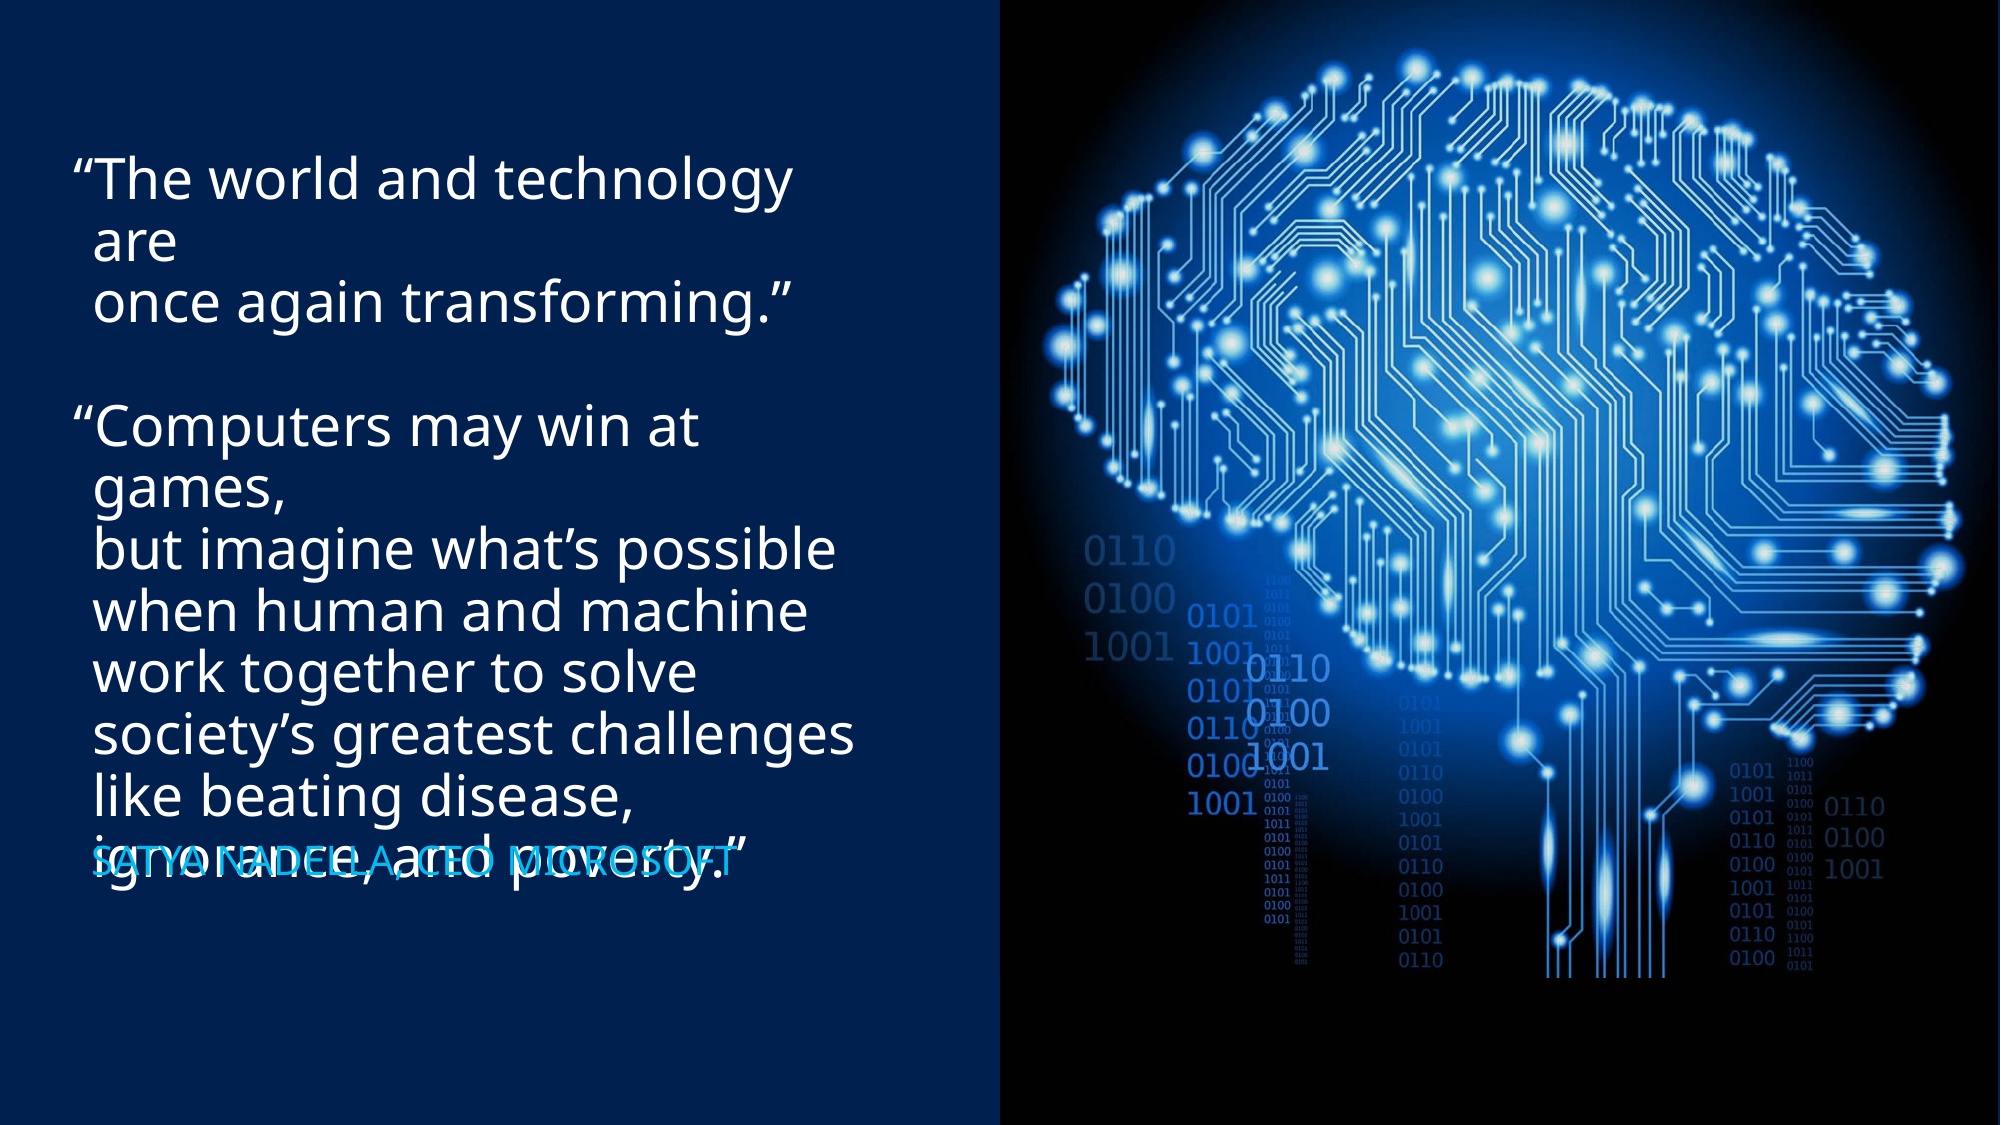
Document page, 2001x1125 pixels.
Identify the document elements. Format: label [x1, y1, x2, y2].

picture [999, 0, 1998, 1125]
text_box [49, 135, 883, 911]
